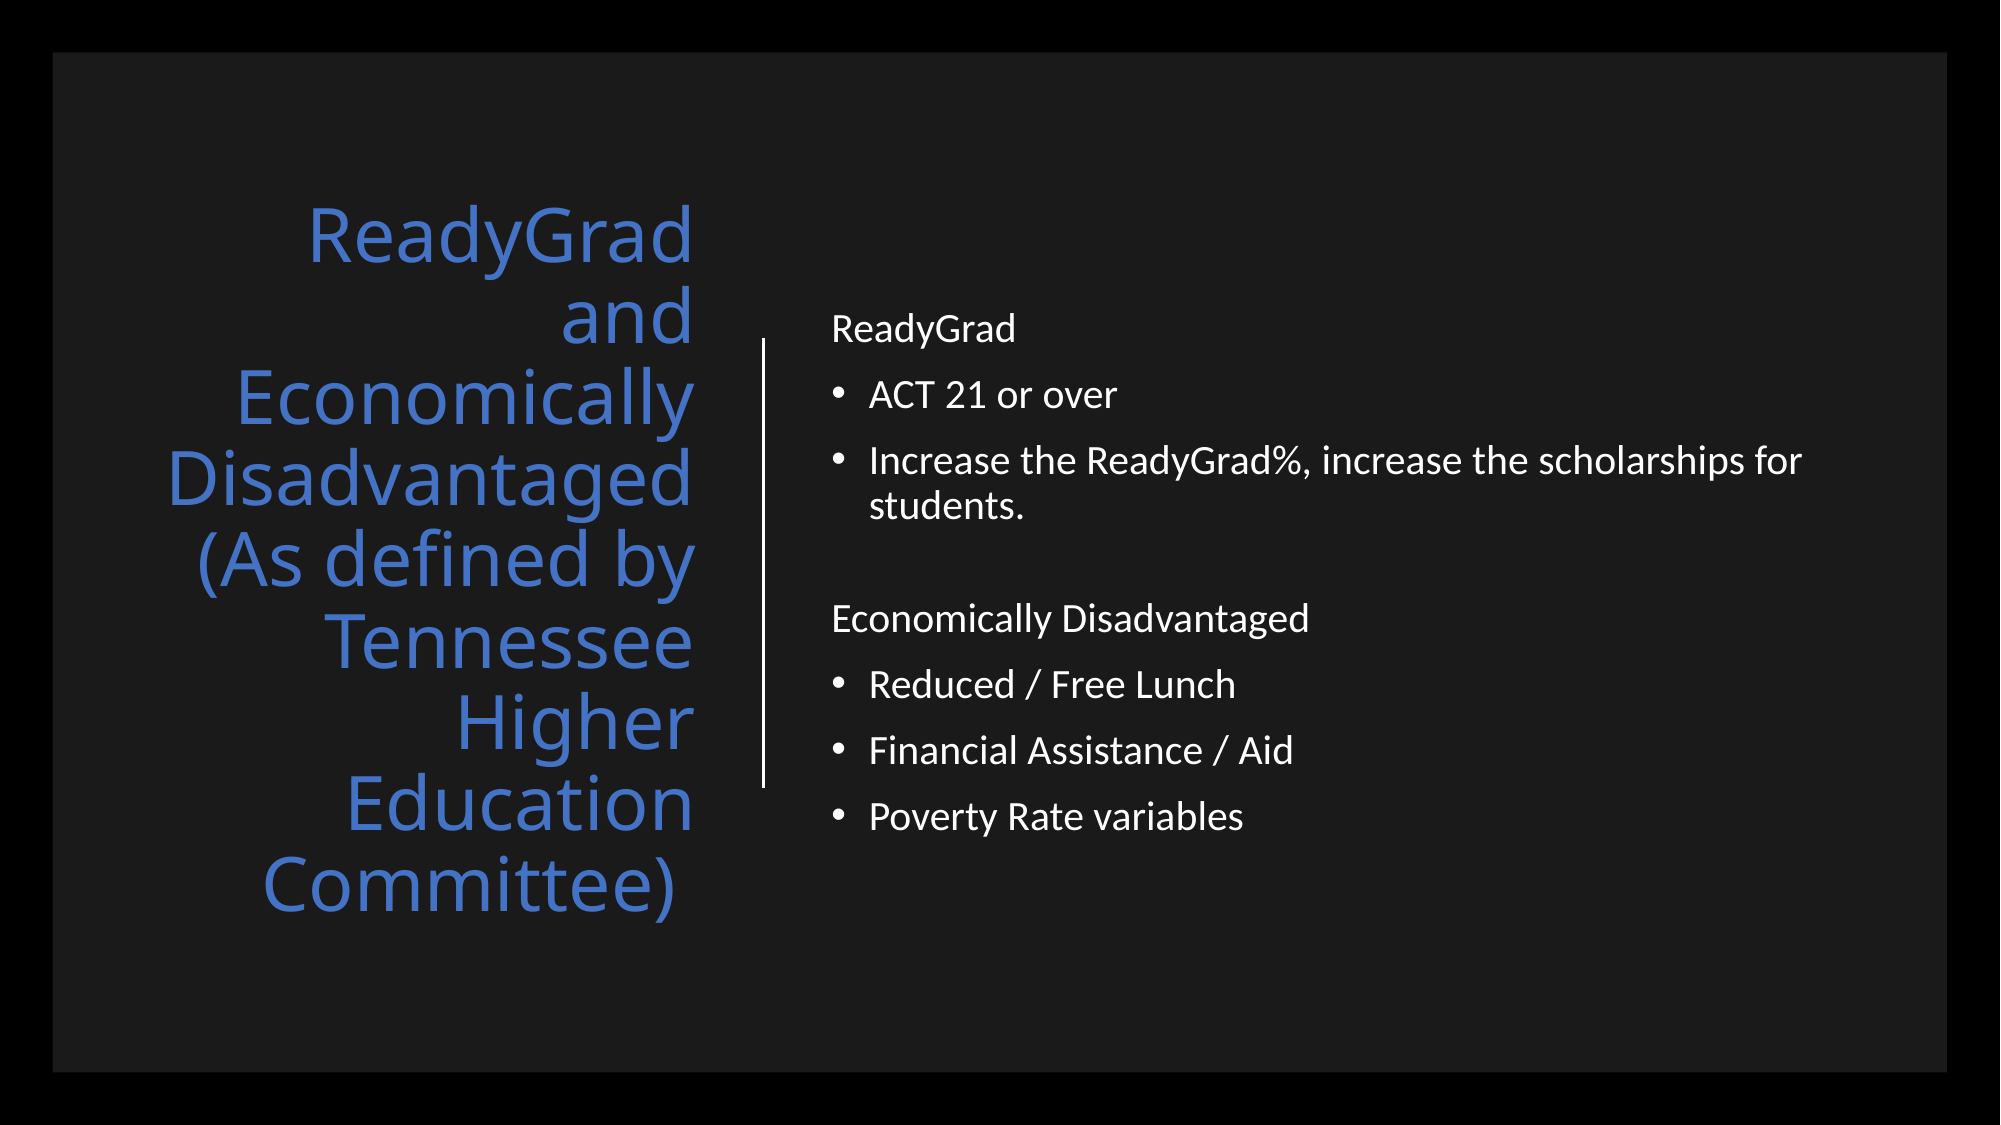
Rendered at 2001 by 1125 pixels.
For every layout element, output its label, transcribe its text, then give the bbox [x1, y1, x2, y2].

list Economically Disadvantaged Reduced / Free Lunch Financial Assistance / Aid Poverty Rate variables [816, 588, 1842, 967]
list ReadyGrad ACT 21 or over Increase the ReadyGrad%, increase the scholarships for students. [816, 158, 1842, 537]
title ReadyGrad and Economically Disadvantaged (As defined by Tennessee Higher Education Committee) [137, 158, 711, 967]
text_box [52, 51, 1948, 1073]
